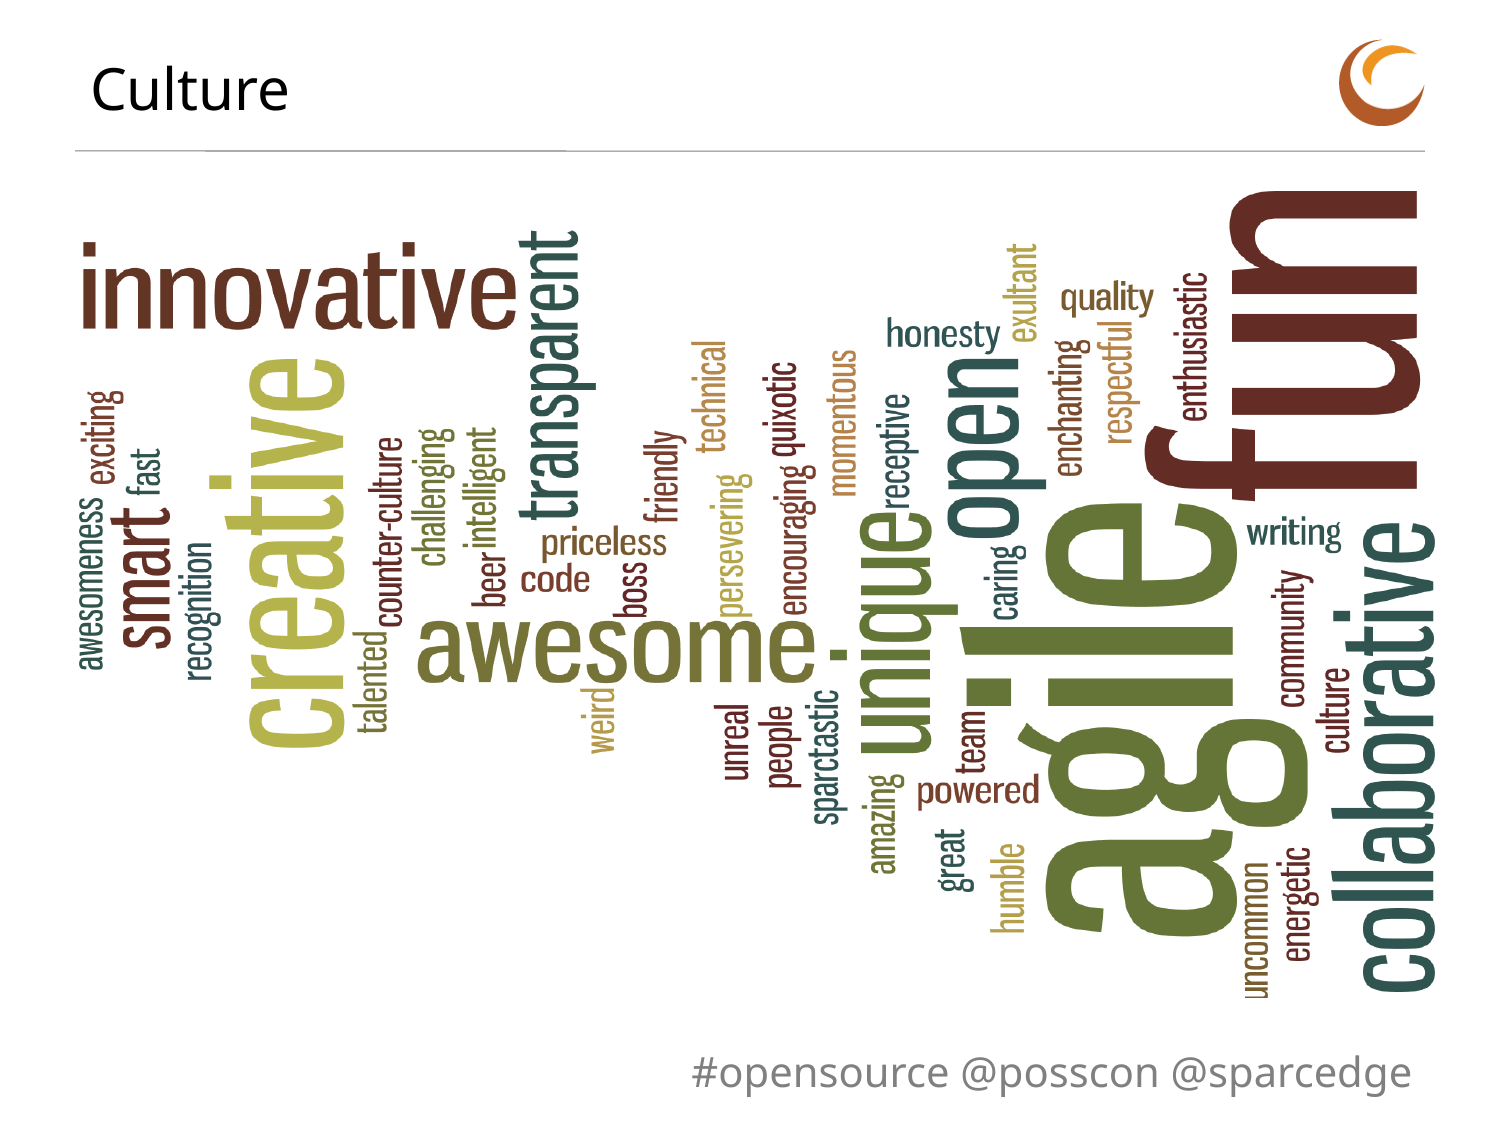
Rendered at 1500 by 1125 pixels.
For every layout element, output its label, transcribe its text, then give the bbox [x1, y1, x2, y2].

title Culture [75, 45, 1425, 123]
picture [1339, 39, 1425, 45]
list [0, 185, 1500, 999]
